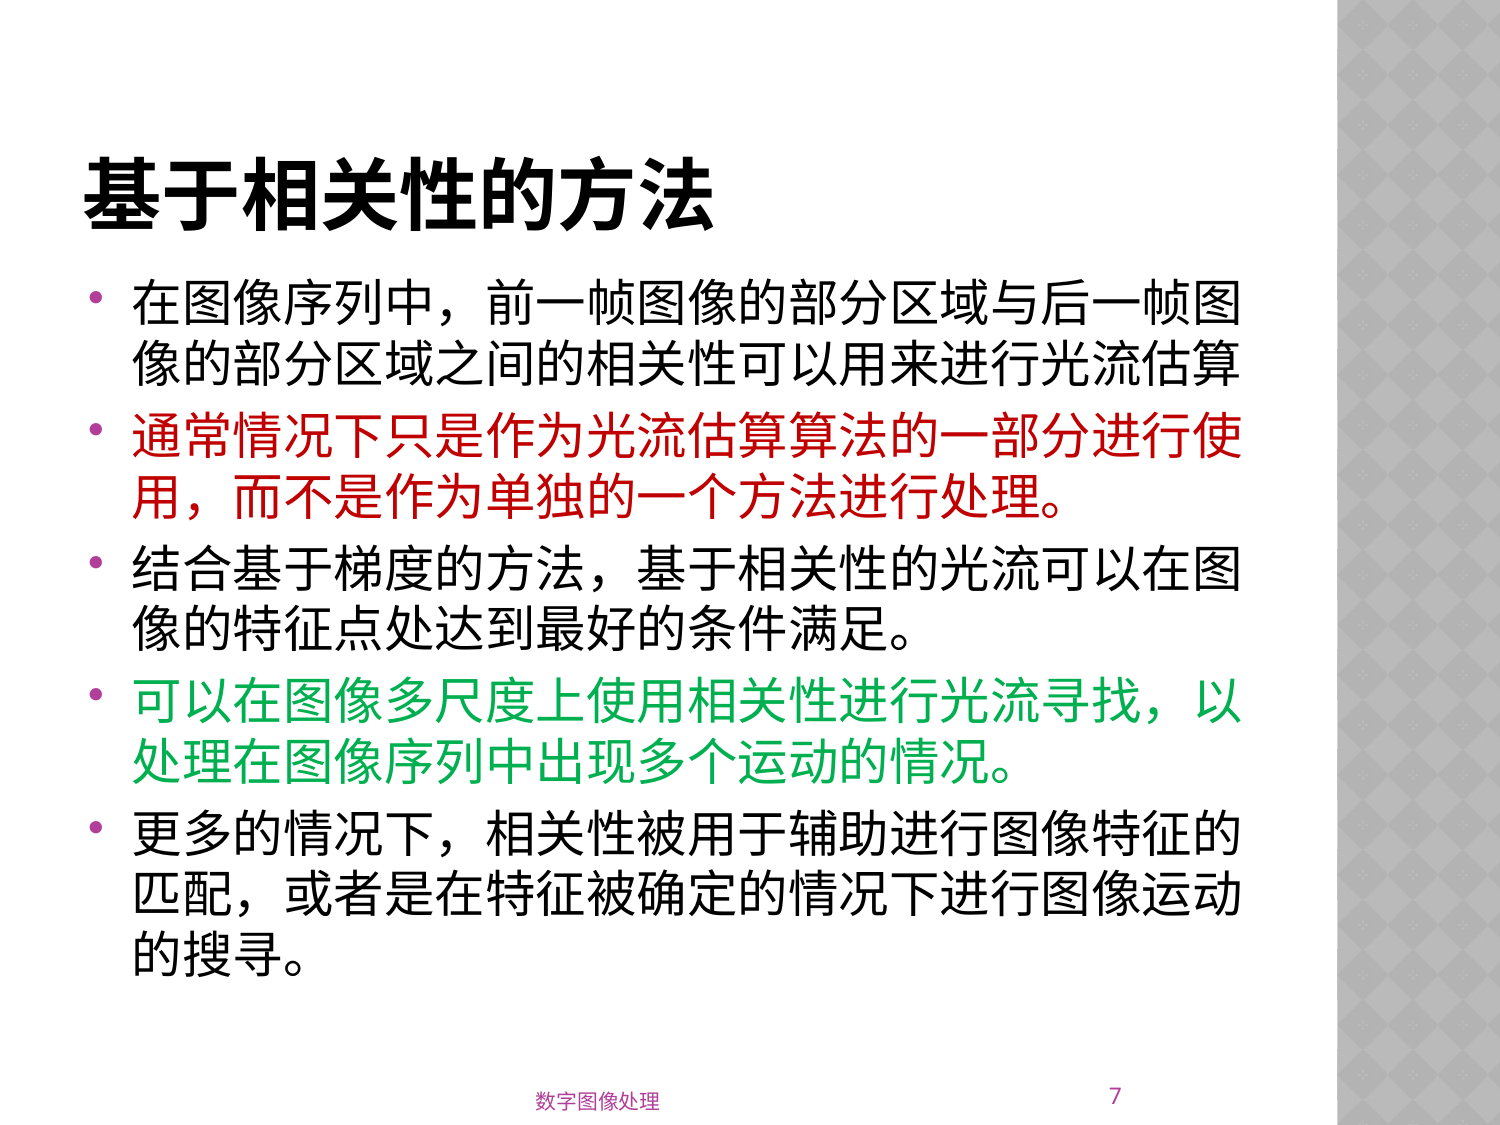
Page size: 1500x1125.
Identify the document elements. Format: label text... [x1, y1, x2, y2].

slide_number 7 [1025, 1075, 1122, 1113]
title 基于相关性的方法 [75, 52, 1263, 240]
footer 数字图像处理 [75, 1075, 675, 1114]
list 在图像序列中，前一帧图像的部分区域与后一帧图像的部分区域之间的相关性可以用来进行光流估算 通常情况下只是作为光流估算算法的一部分进行使用，而不是作为单独的一个方法进行处理。 结合基于梯度的方法，基于相关性的光流可以在图像的特征点处达到最好的条件满足。 可以在图像多尺度上使用相关性进行光流寻找，以处理在图像序列中出现多个运动的情况。 更多的情况下，相关性被用于辅助进行图像特征的匹配，或者是在特征被确定的情况下进行图像运动的搜寻。 [75, 264, 1263, 1059]
